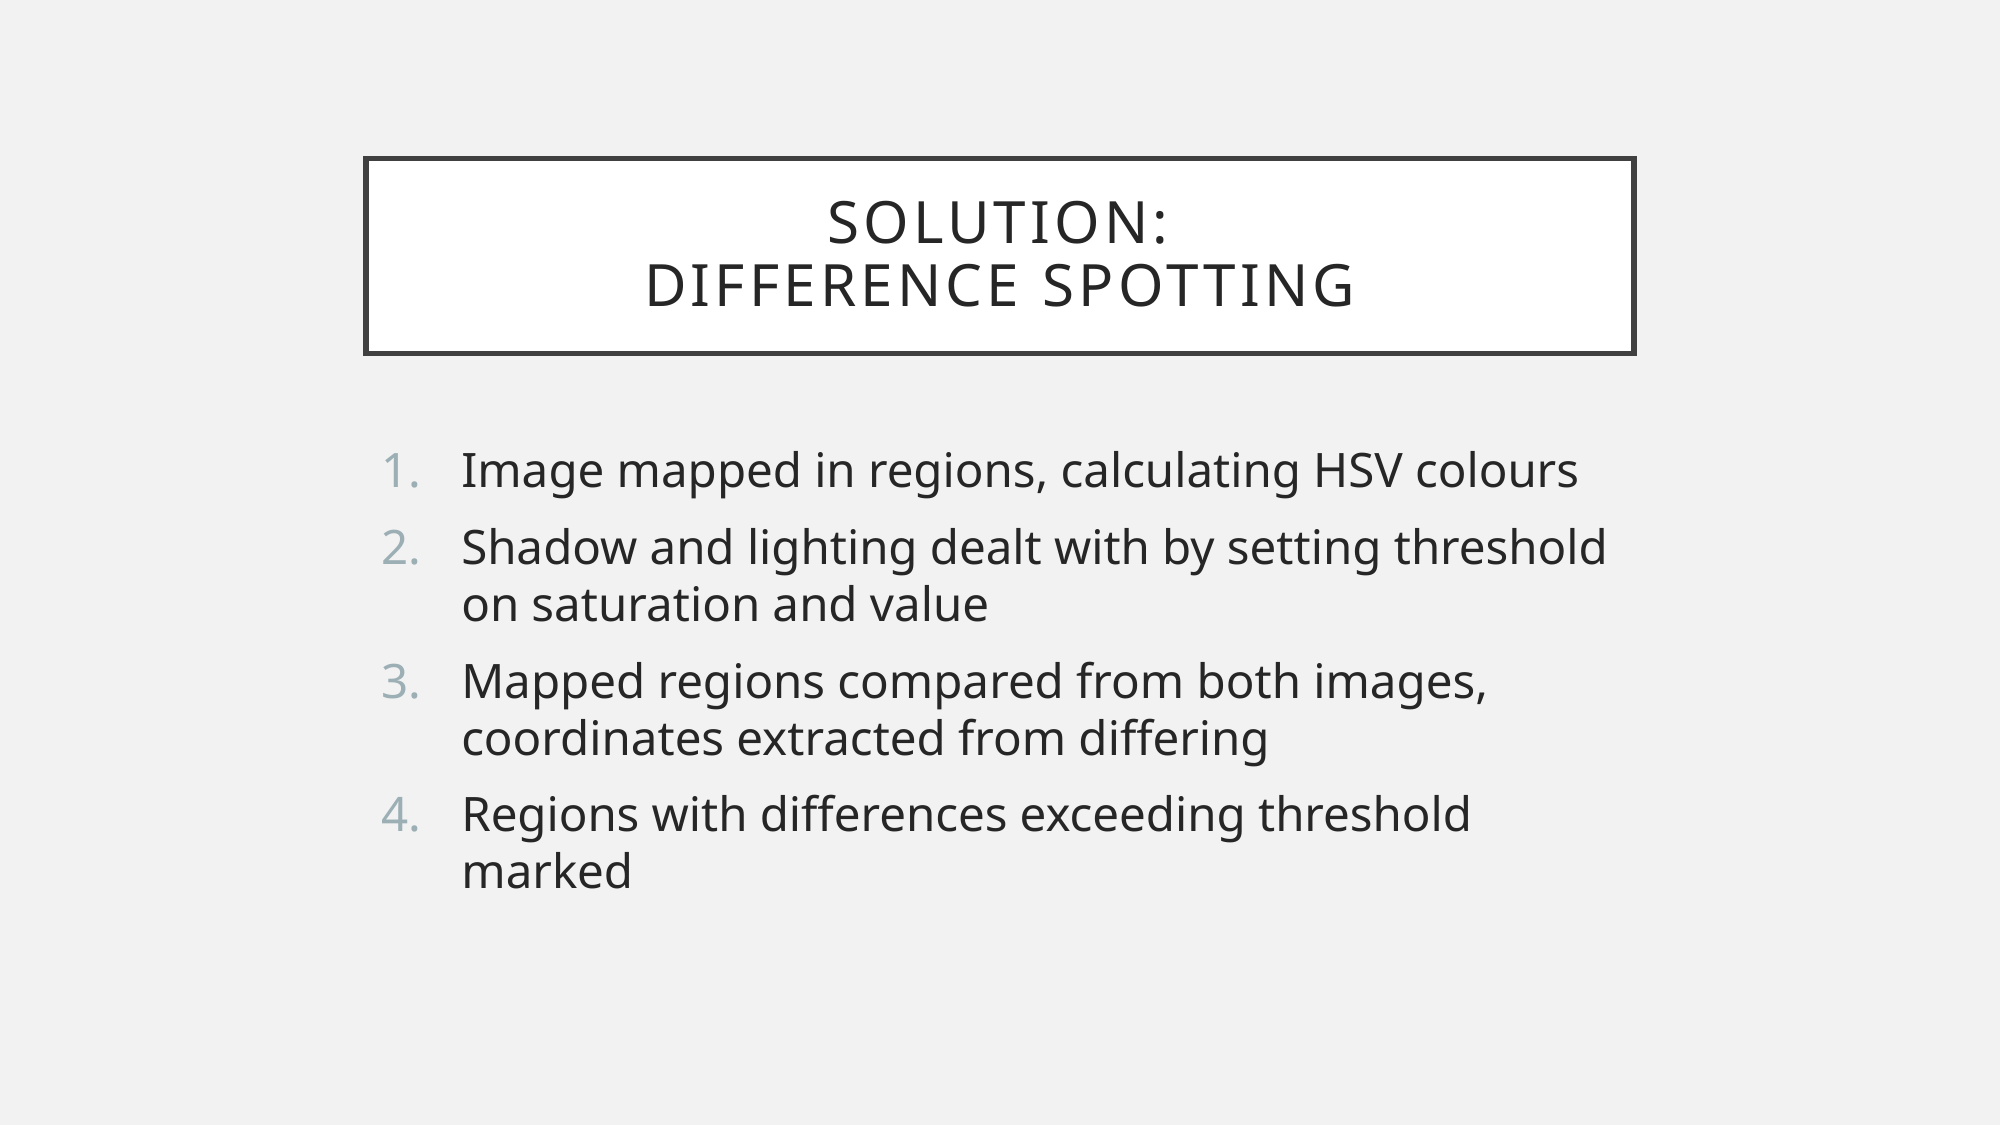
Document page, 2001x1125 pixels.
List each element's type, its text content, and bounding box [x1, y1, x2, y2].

title Solution: Difference Spotting [363, 156, 1637, 356]
list Image mapped in regions, calculating HSV colours Shadow and lighting dealt with by setting threshold on saturation and value Mapped regions compared from both images, coordinates extracted from differing Regions with differences exceeding threshold marked [366, 432, 1634, 942]
